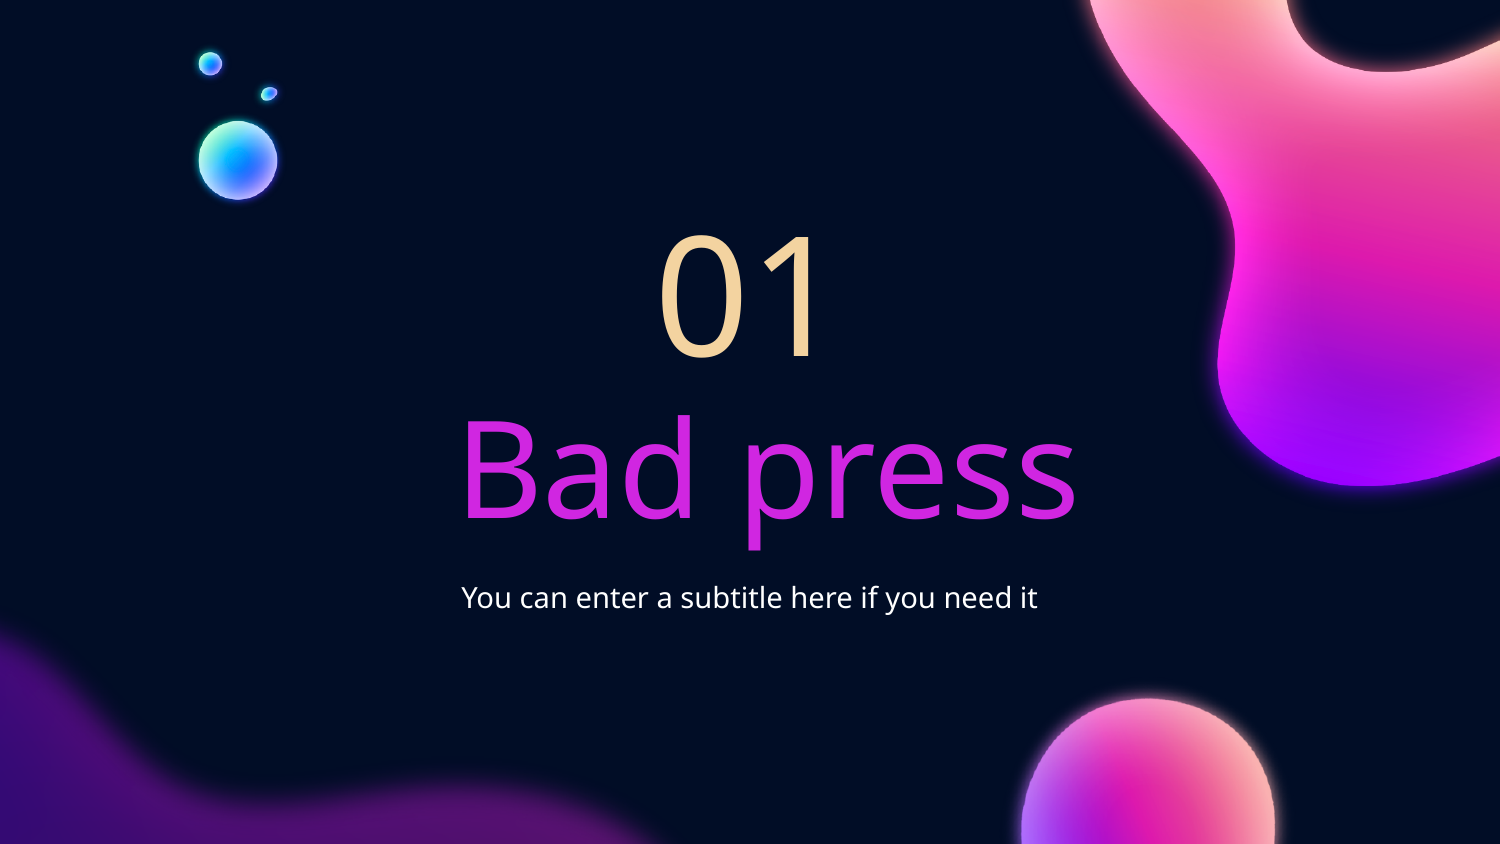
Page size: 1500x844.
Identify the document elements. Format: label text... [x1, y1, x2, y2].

picture [960, 632, 1311, 844]
picture [134, 30, 312, 249]
picture [1033, 0, 1500, 525]
title 01 [491, 211, 1009, 369]
title Bad press [274, 368, 1226, 562]
picture [0, 418, 703, 844]
subtitle You can enter a subtitle here if you need it [420, 561, 1080, 633]
